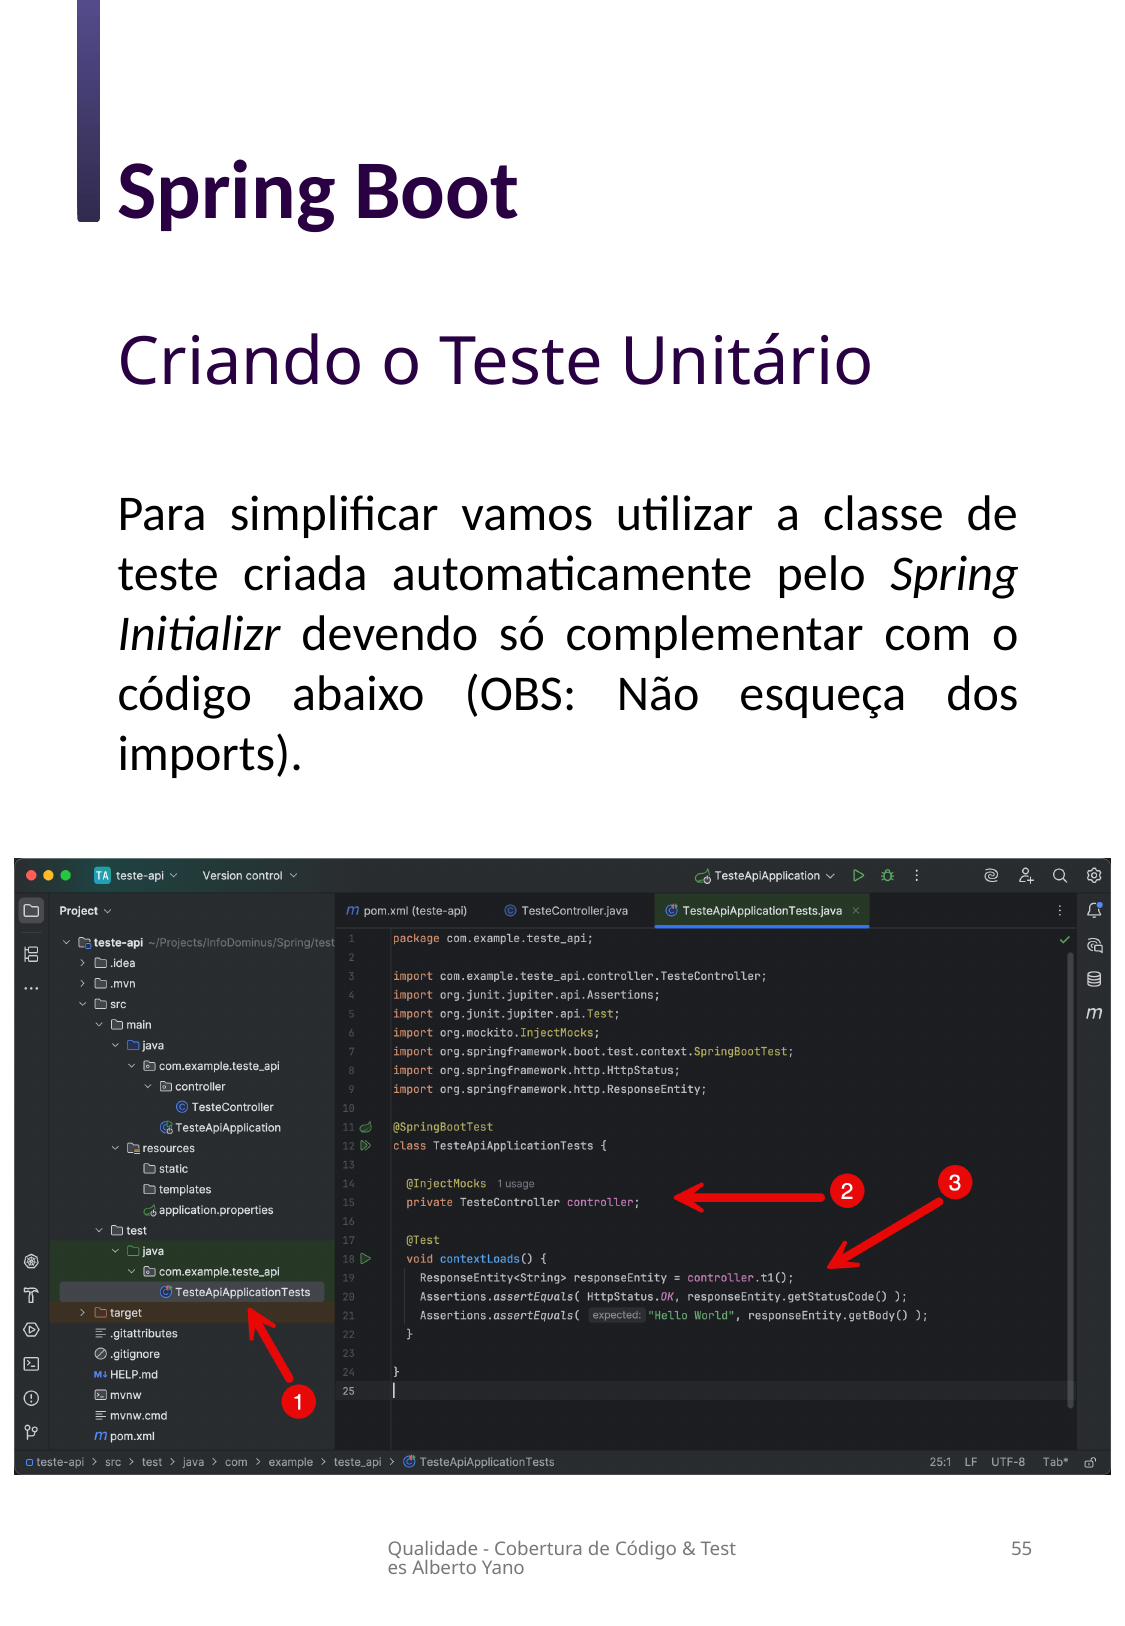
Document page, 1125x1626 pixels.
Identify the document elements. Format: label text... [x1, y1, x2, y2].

picture [13, 857, 1112, 1476]
footer Qualidade - Cobertura de Código & Testes Alberto Yano [372, 1506, 753, 1593]
slide_number 55 [794, 1506, 1048, 1593]
text_box Criando o Teste Unitário [102, 310, 1034, 406]
text_box Spring Boot [102, 127, 991, 243]
text_box [75, 0, 102, 224]
text_box Para simplificar vamos utilizar a classe de teste criada automaticamente pelo Spring Initializr devendo só complementar com o código abaixo (OBS: Não esqueça dos imports). [102, 473, 1034, 788]
